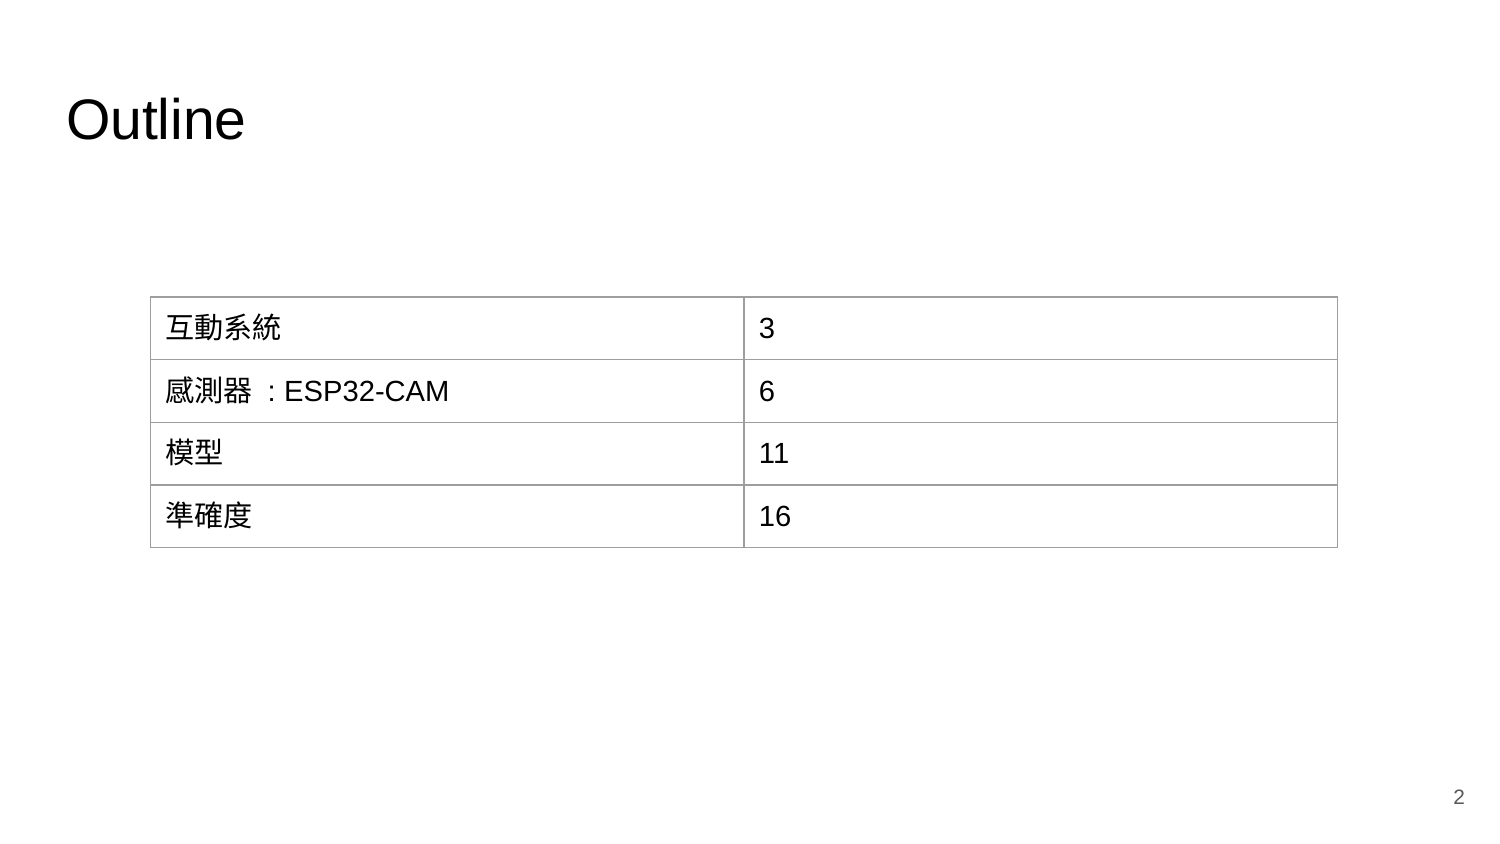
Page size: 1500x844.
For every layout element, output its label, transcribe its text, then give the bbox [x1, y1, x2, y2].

table_header 3 [745, 298, 1337, 359]
table_cell 準確度 [151, 486, 743, 547]
table_cell 11 [745, 423, 1337, 484]
table_cell 感測器 : ESP32-CAM [151, 360, 743, 422]
table_cell 6 [745, 360, 1337, 422]
slide_number ‹#› [1389, 764, 1480, 830]
table_header 互動系統 [151, 298, 743, 359]
table_cell 16 [745, 486, 1337, 547]
title Outline [51, 72, 1449, 167]
table_cell 模型 [151, 423, 743, 484]
